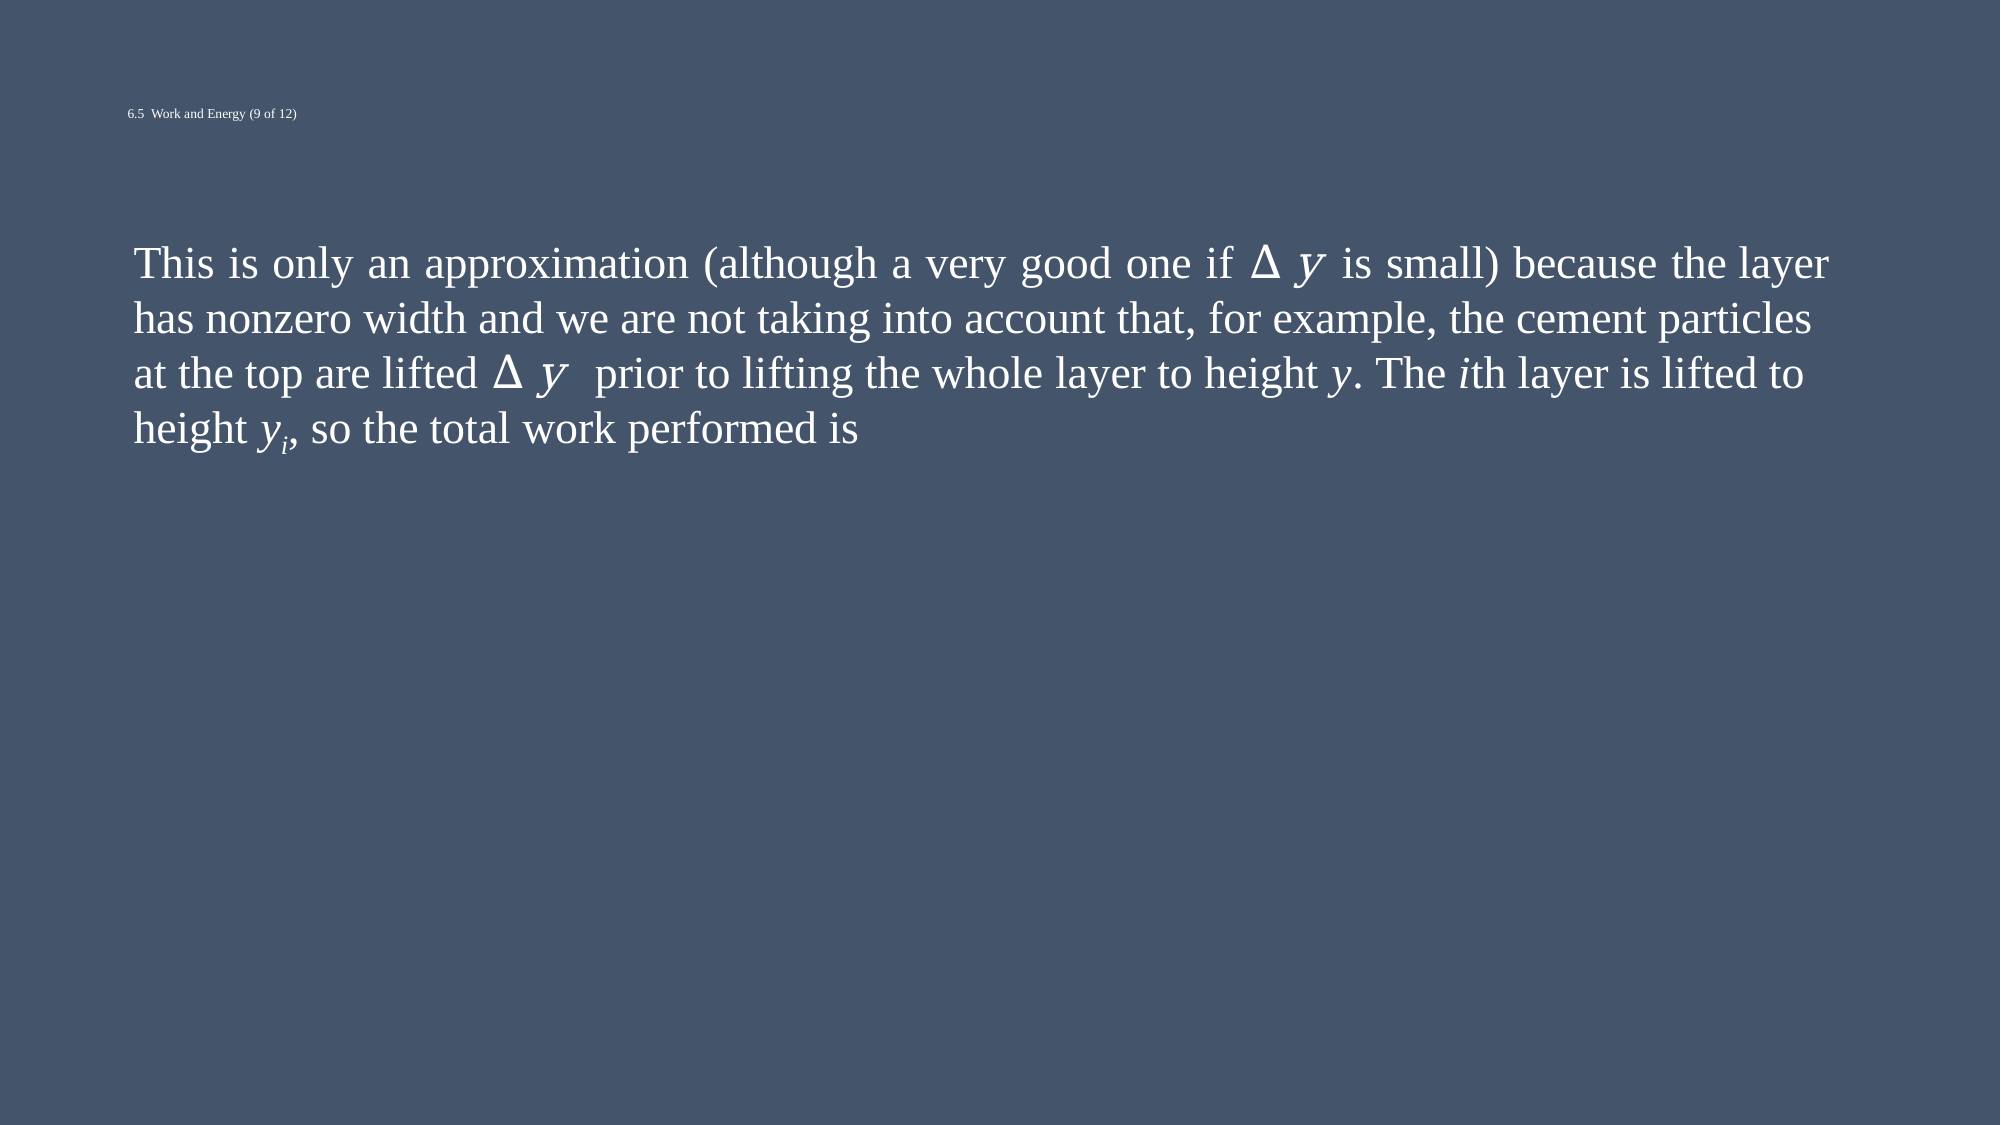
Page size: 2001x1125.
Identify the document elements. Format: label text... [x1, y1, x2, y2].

title 6.5 Work and Energy (9 of 12) [112, 99, 1775, 203]
